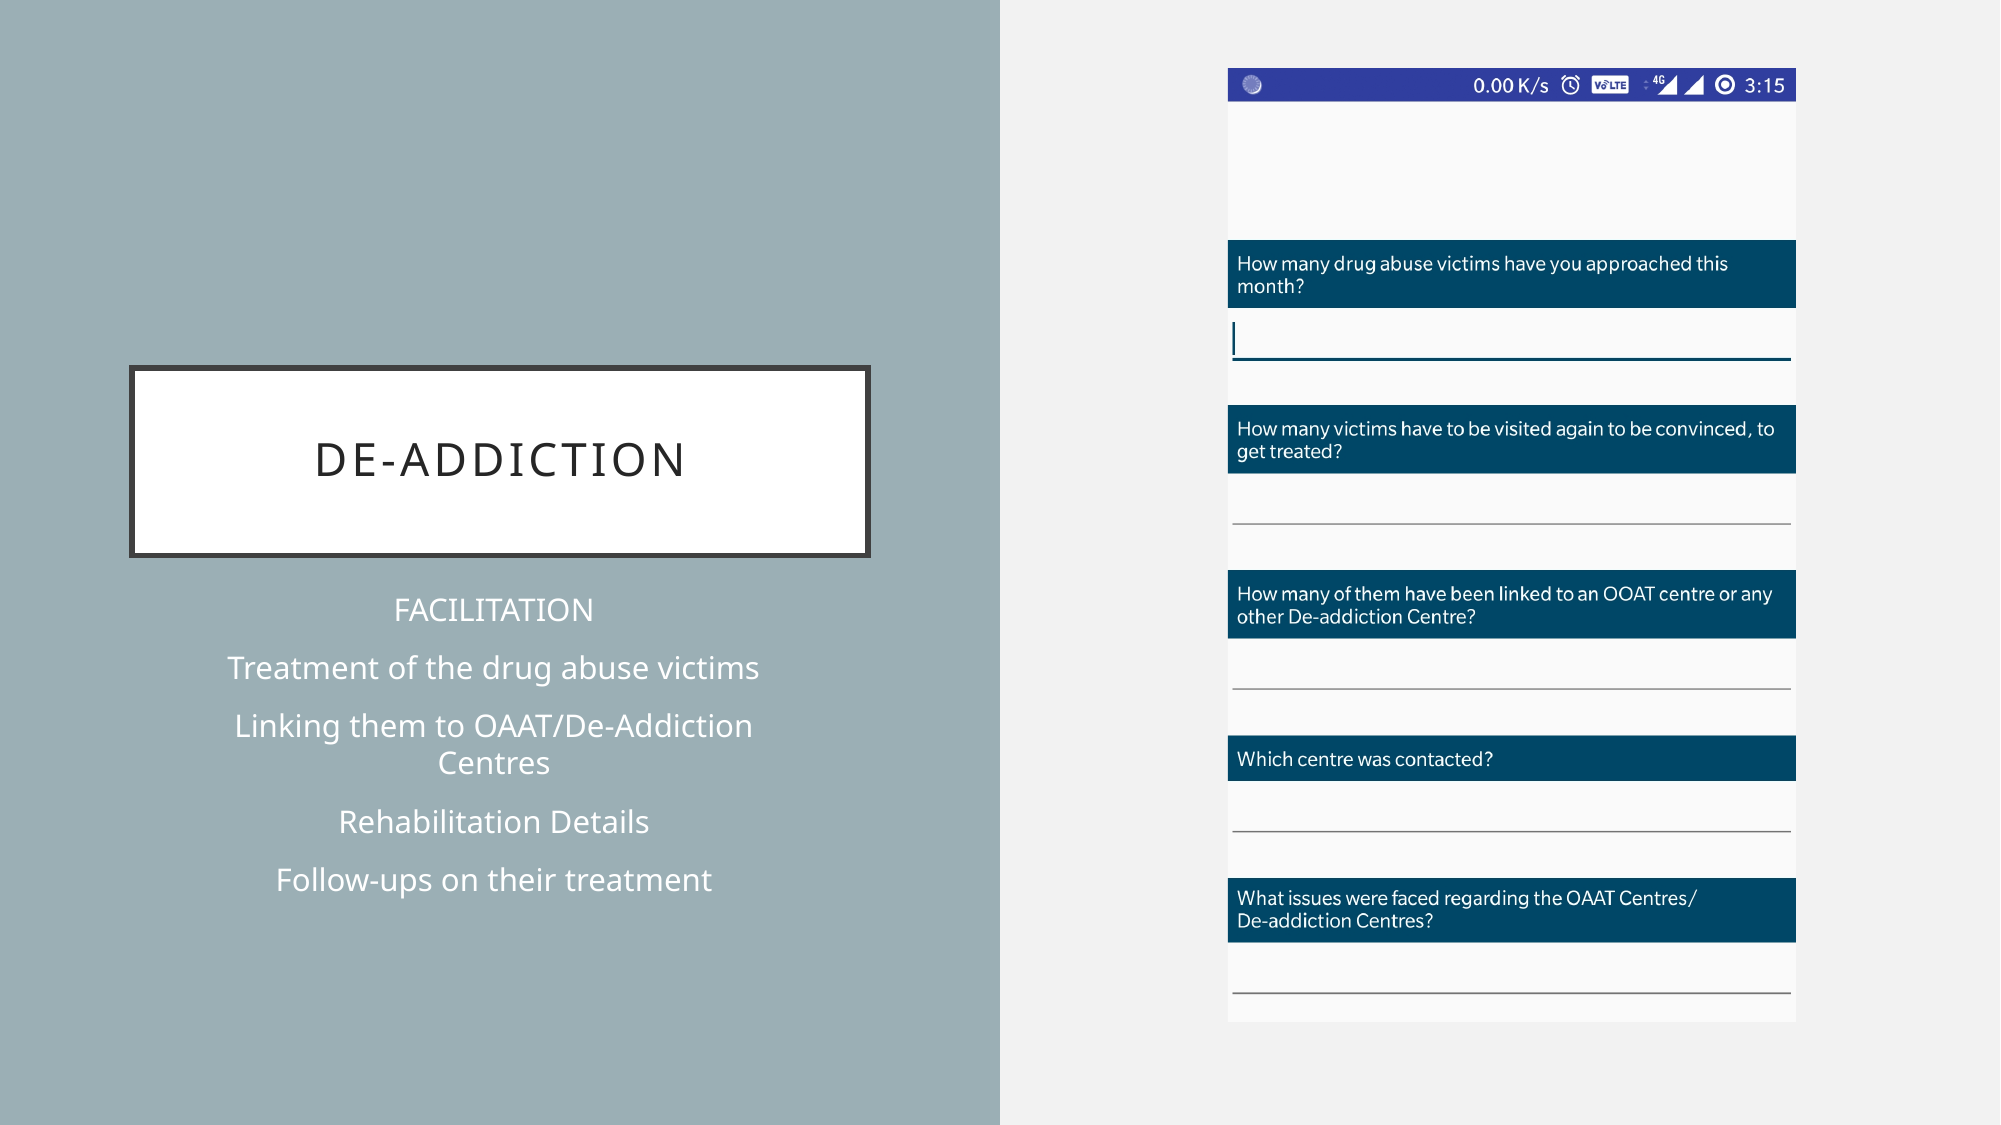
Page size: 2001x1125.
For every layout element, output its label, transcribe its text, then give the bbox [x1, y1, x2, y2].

picture [1337, 258, 1344, 270]
picture [1363, 587, 1370, 600]
picture [1323, 897, 1331, 904]
picture [1655, 894, 1660, 902]
picture [1374, 593, 1382, 598]
picture [1522, 587, 1526, 600]
picture [1531, 427, 1539, 433]
picture [1574, 261, 1581, 270]
picture [1404, 261, 1412, 270]
picture [1290, 610, 1297, 623]
picture [1283, 591, 1291, 600]
picture [1227, 943, 1797, 1022]
picture [1260, 447, 1265, 456]
picture [1300, 261, 1307, 270]
picture [1227, 639, 1797, 735]
picture [1392, 892, 1397, 904]
picture [1462, 758, 1470, 764]
picture [1419, 897, 1430, 902]
picture [1432, 891, 1438, 904]
picture [1382, 616, 1388, 623]
picture [1343, 610, 1351, 623]
picture [1606, 891, 1614, 904]
picture [1413, 427, 1420, 434]
picture [1351, 895, 1358, 904]
picture [1309, 757, 1317, 764]
picture [1476, 753, 1482, 765]
picture [1227, 309, 1797, 404]
picture [1313, 895, 1320, 905]
picture [1531, 593, 1539, 598]
picture [1681, 591, 1689, 600]
picture [1227, 474, 1797, 569]
picture [1239, 914, 1245, 927]
picture [1520, 896, 1528, 907]
picture [1331, 754, 1336, 766]
picture [1379, 897, 1387, 902]
picture [1570, 426, 1576, 437]
picture [1406, 587, 1414, 600]
picture [1305, 446, 1310, 456]
picture [1433, 428, 1441, 433]
picture [1753, 591, 1760, 600]
picture [1706, 593, 1714, 598]
picture [1559, 427, 1568, 435]
picture [1239, 587, 1249, 600]
picture [1557, 590, 1562, 598]
picture [1271, 446, 1275, 458]
picture [1369, 261, 1375, 272]
list FACILITATION Treatment of the drug abuse victims Linking them to OAAT/De-Addiction Centres Rehabilitation Details Follow-ups on their treatment [183, 582, 806, 943]
picture [1698, 259, 1702, 270]
title DE-ADDICTION [129, 365, 871, 558]
picture [1589, 591, 1596, 600]
picture [1227, 781, 1797, 878]
picture [1418, 591, 1425, 600]
picture [1344, 758, 1352, 764]
picture [1639, 262, 1647, 270]
picture [1265, 591, 1275, 600]
picture [1271, 896, 1276, 904]
picture [1227, 68, 1797, 239]
picture [1510, 591, 1516, 600]
picture [1464, 895, 1471, 907]
picture [1278, 282, 1283, 291]
picture [1385, 591, 1393, 599]
picture [1544, 587, 1550, 600]
picture [1265, 261, 1275, 270]
picture [1258, 891, 1263, 904]
picture [1517, 262, 1524, 270]
picture [1481, 427, 1489, 434]
picture [1265, 426, 1275, 435]
picture [1284, 752, 1291, 765]
picture [1485, 591, 1493, 600]
picture [1429, 754, 1434, 766]
picture [1726, 427, 1738, 434]
picture [1300, 426, 1307, 435]
picture [1258, 752, 1263, 765]
picture [1598, 261, 1604, 274]
picture [1452, 897, 1464, 902]
picture [1610, 261, 1616, 273]
picture [1363, 756, 1370, 765]
picture [1684, 257, 1690, 270]
picture [1692, 590, 1697, 598]
picture [1645, 587, 1654, 599]
picture [1392, 256, 1398, 270]
picture [1346, 589, 1350, 600]
picture [1310, 591, 1317, 599]
picture [1452, 587, 1459, 600]
picture [1643, 427, 1651, 433]
picture [1382, 262, 1389, 270]
